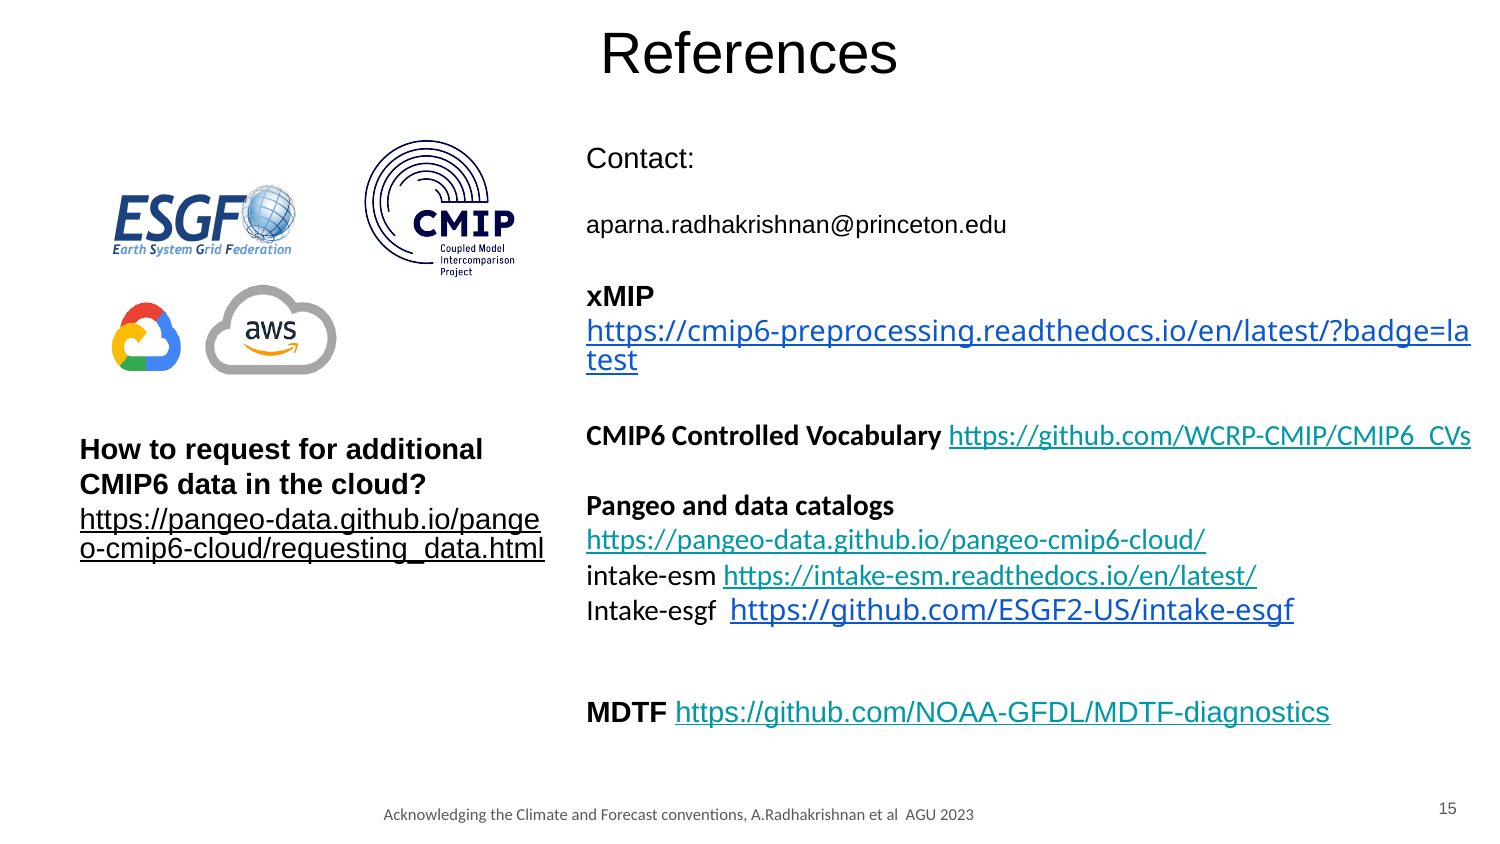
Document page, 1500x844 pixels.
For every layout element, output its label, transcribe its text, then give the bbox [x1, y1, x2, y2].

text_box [59, 125, 561, 730]
subtitle References [51, 0, 1449, 130]
text_box Contact: aparna.radhakrishnan@princeton.edu [571, 131, 1323, 247]
text_box 15 [1423, 782, 1480, 844]
text_box Acknowledging the Climate and Forecast conventions, A.Radhakrishnan et al AGU 2023 [368, 797, 1334, 834]
text_box xMIP https://cmip6-preprocessing.readthedocs.io/en/latest/?badge=latest CMIP6 Controlled Vocabulary https://github.com/WCRP-CMIP/CMIP6_CVs Pangeo and data catalogs https://pangeo-data.github.io/pangeo-cmip6-cloud/ intake-esm https://intake-esm.readthedocs.io/en/latest/ Intake-esgf https://github.com/ESGF2-US/intake-esgf MDTF https://github.com/NOAA-GFDL/MDTF-diagnostics [571, 262, 1493, 750]
